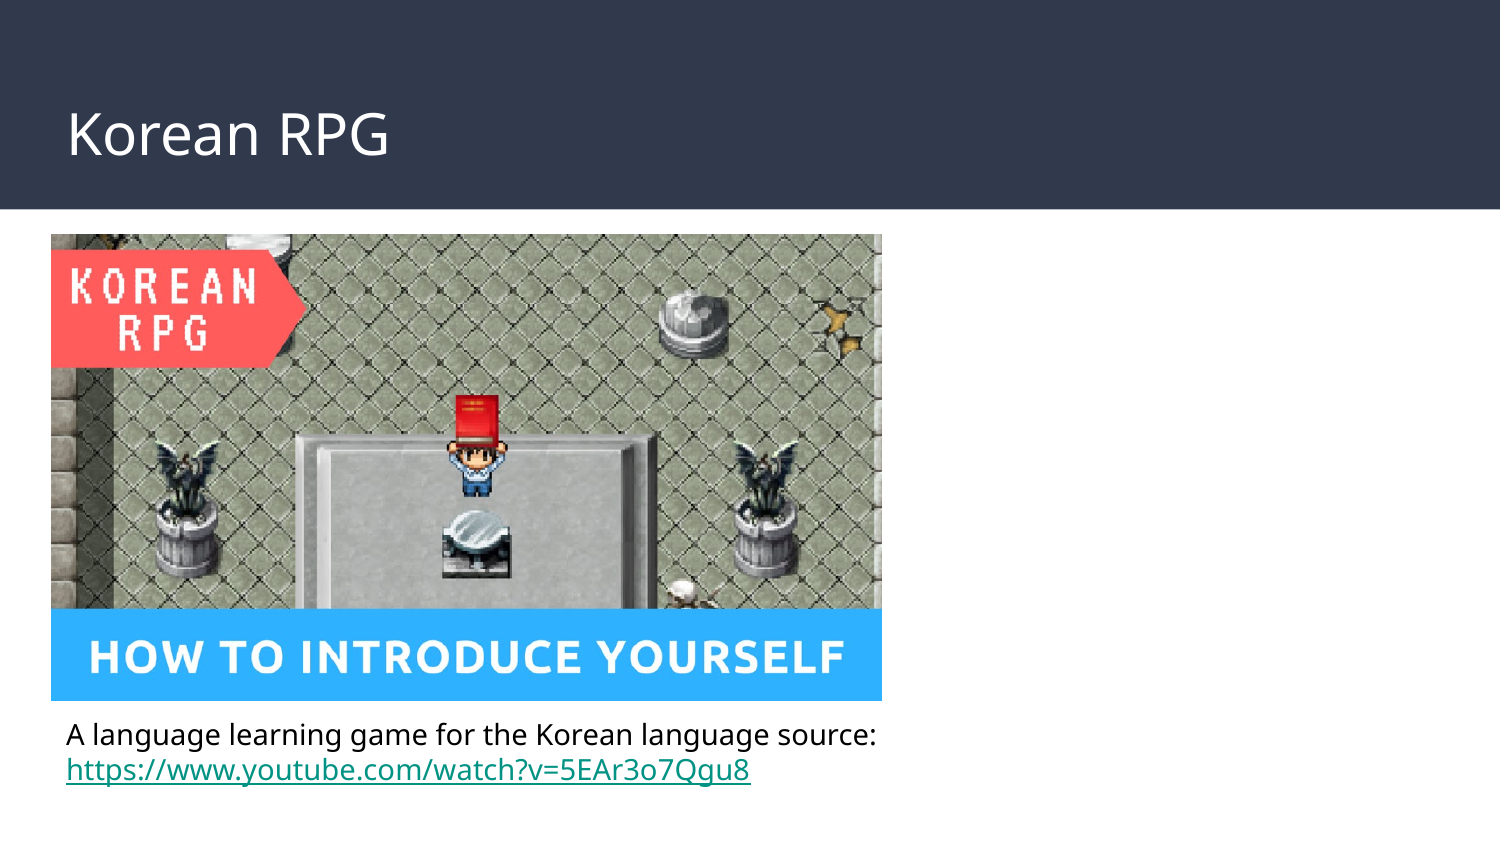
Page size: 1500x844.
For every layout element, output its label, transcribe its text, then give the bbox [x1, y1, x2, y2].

title Korean RPG [51, 82, 1449, 185]
text_box A language learning game for the Korean language source: https://www.youtube.com/watch?v=5EAr3o7Qgu8 [51, 701, 1449, 784]
picture [50, 234, 882, 702]
